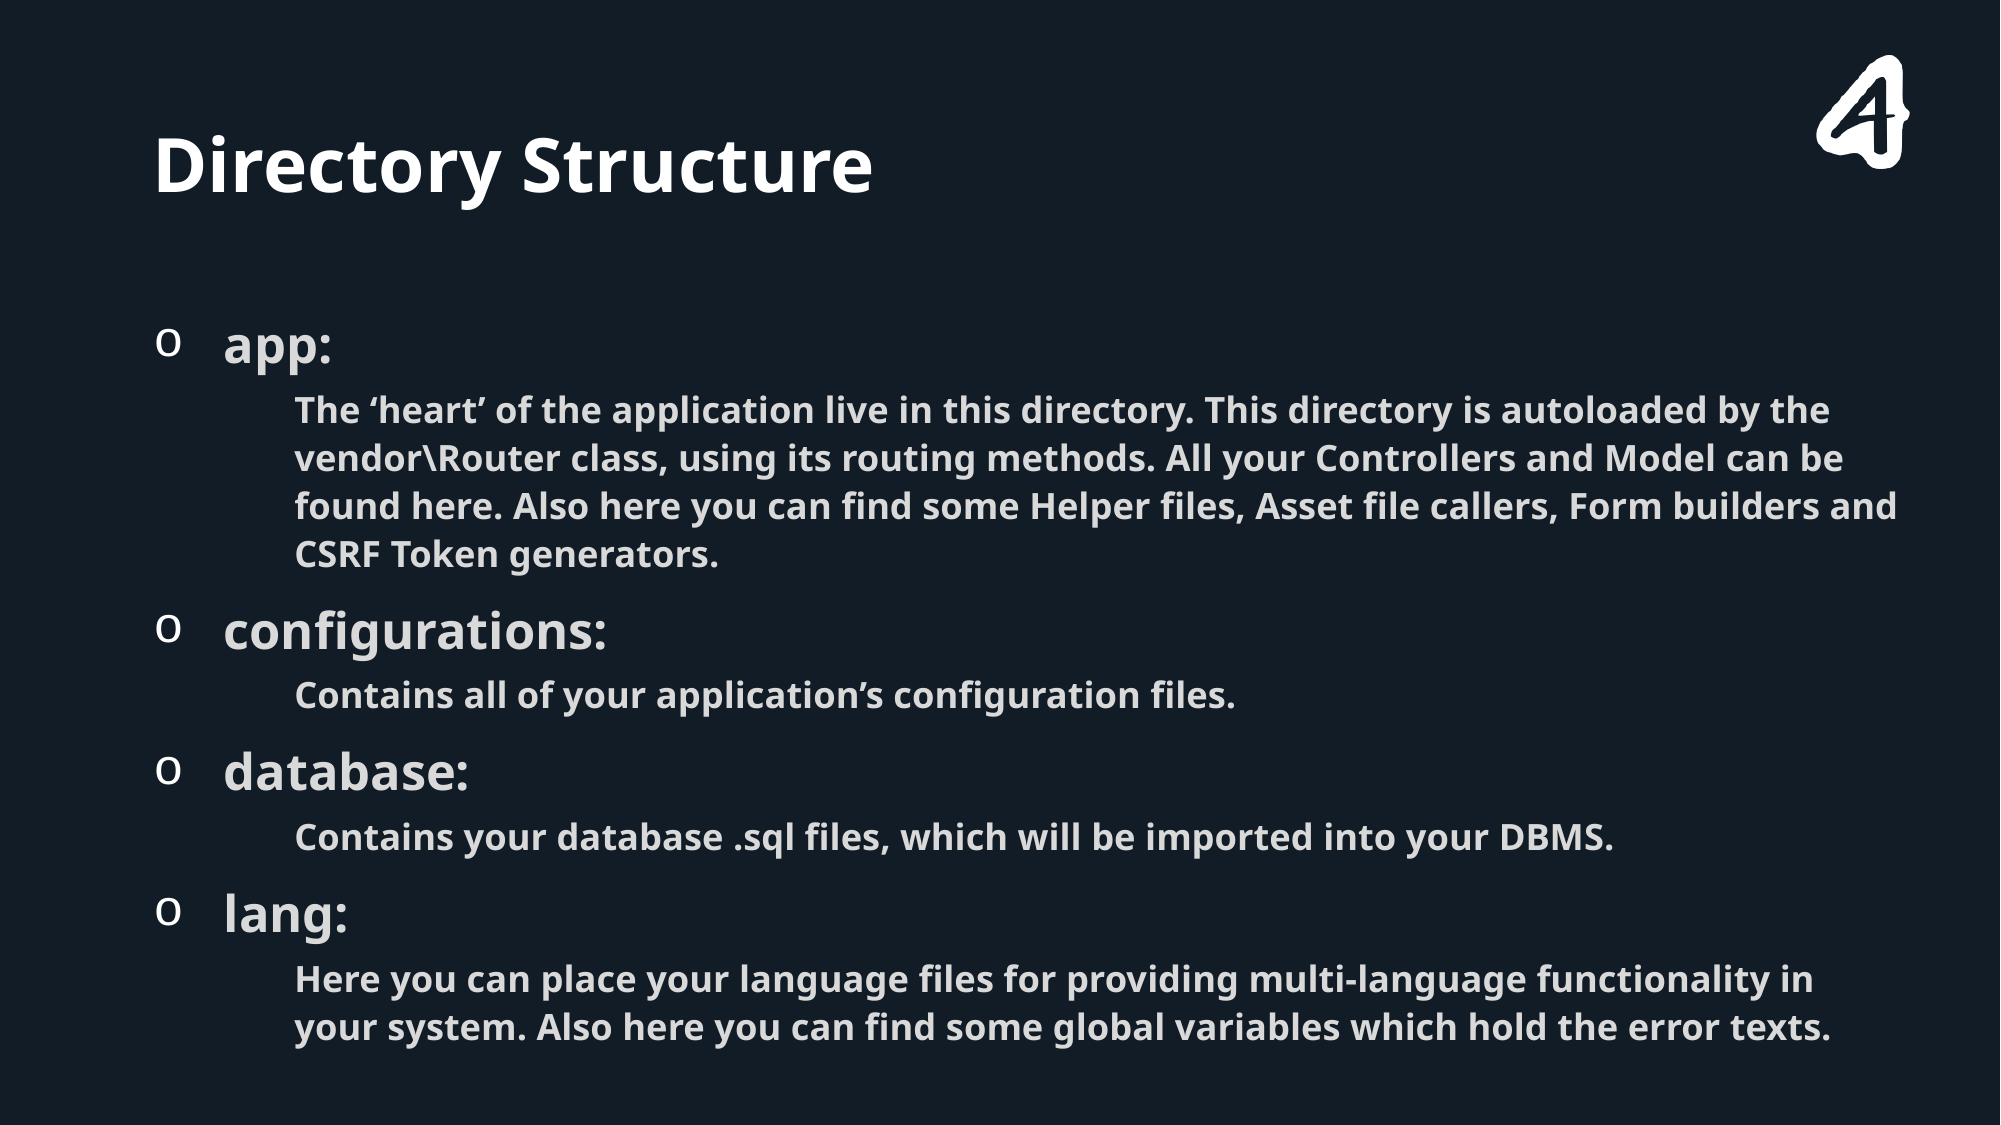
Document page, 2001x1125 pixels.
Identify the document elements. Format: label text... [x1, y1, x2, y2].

list app: The ‘heart’ of the application live in this directory. This directory is autoloaded by the vendor\Router class, using its routing methods. All your Controllers and Model can be found here. Also here you can find some Helper files, Asset file callers, Form builders and CSRF Token generators. configurations: Contains all of your application’s configuration files. database: Contains your database .sql files, which will be imported into your DBMS. lang: Here you can place your language files for providing multi-language functionality in your system. Also here you can find some global variables which hold the error texts. [137, 299, 1920, 1070]
picture [1805, 55, 1920, 169]
title Directory Structure [137, 59, 1863, 278]
